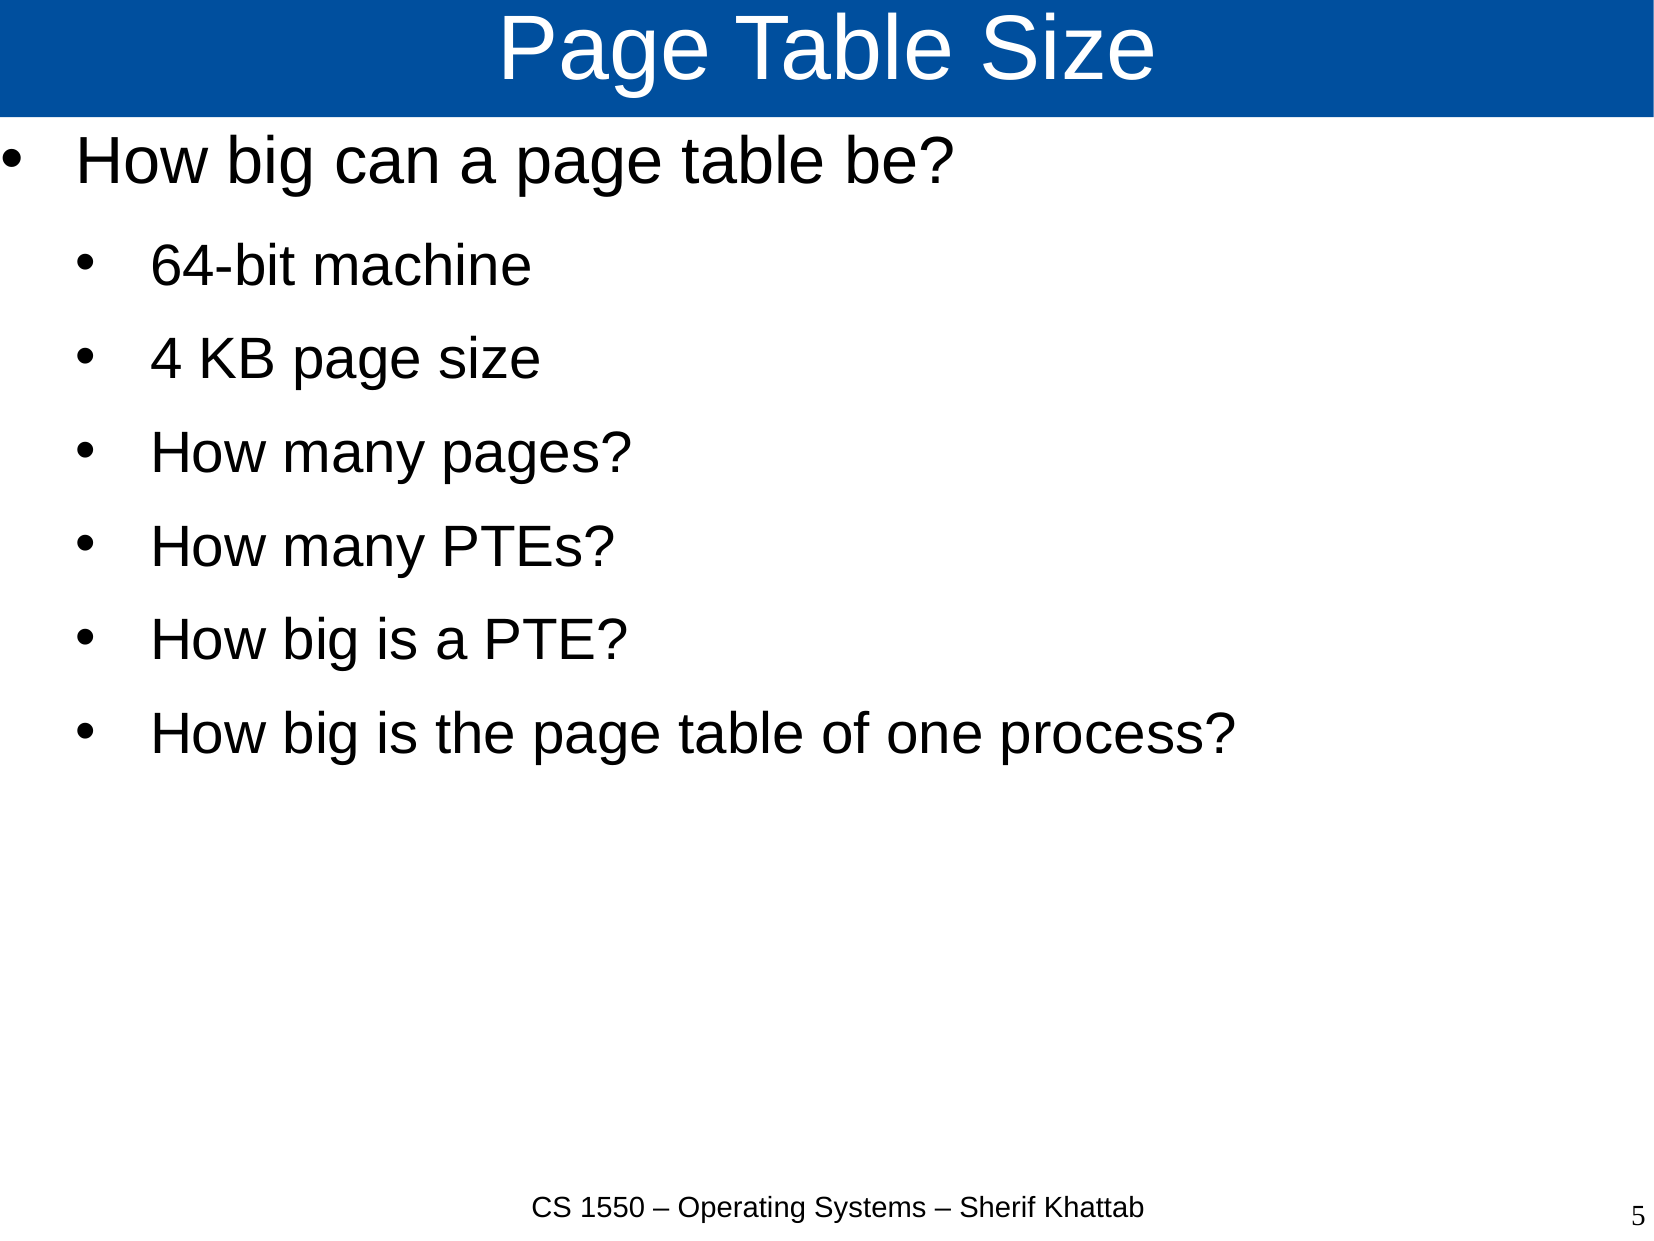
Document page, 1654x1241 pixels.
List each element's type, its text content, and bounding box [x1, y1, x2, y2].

slide_number 5 [1265, 1198, 1647, 1241]
list How big can a page table be? 64-bit machine 4 KB page size How many pages? How many PTEs? How big is a PTE? How big is the page table of one process? [0, 117, 1654, 1195]
title Page Table Size [0, 0, 1654, 117]
footer CS 1550 – Operating Systems – Sherif Khattab [460, 1190, 1217, 1241]
